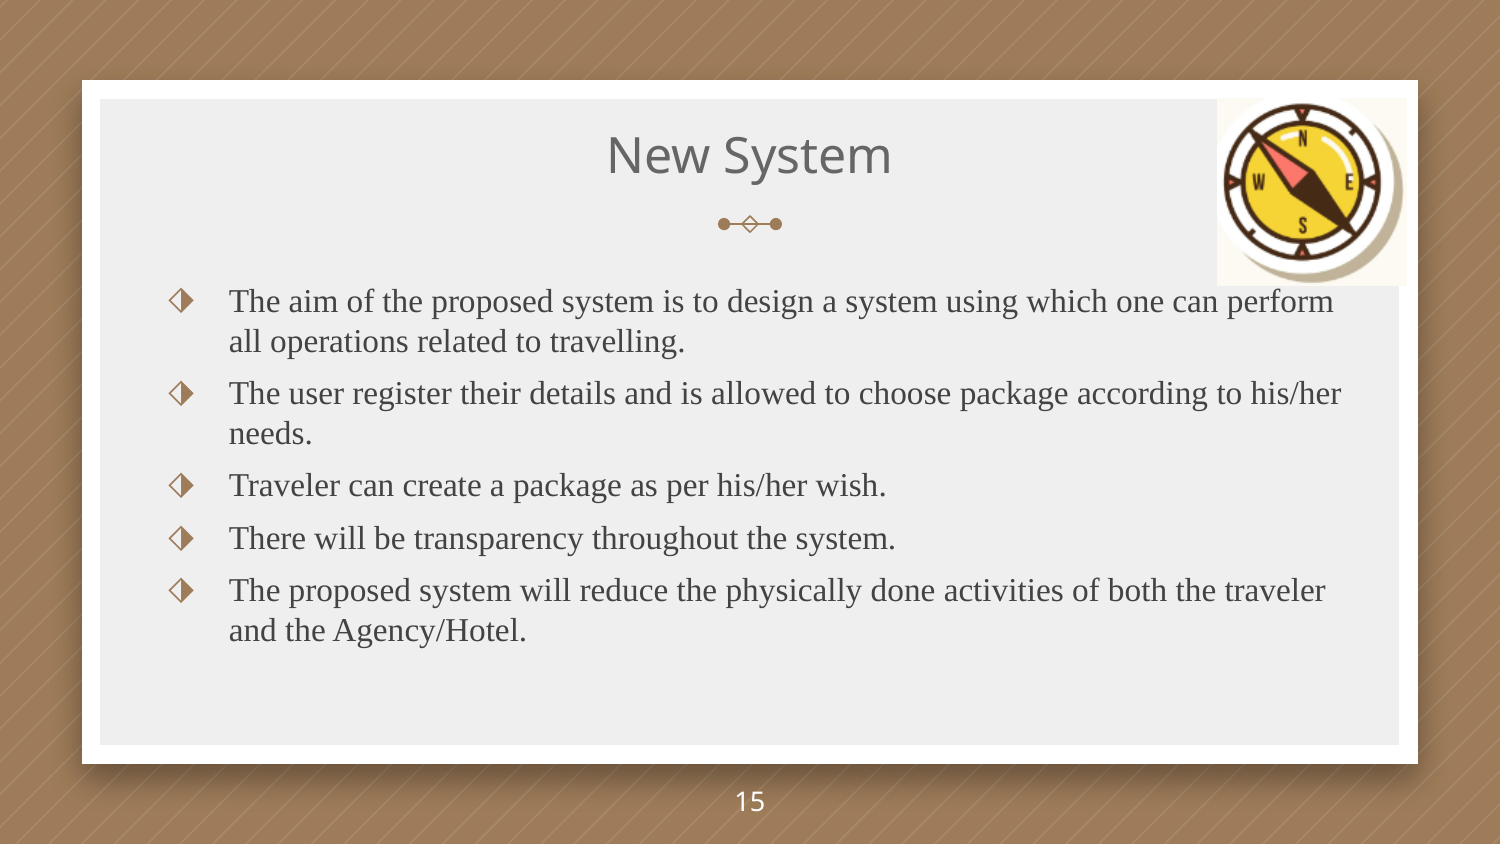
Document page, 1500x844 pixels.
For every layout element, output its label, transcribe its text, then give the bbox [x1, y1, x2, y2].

slide_number 15 [0, 762, 1500, 844]
picture [1217, 98, 1407, 286]
list The aim of the proposed system is to design a system using which one can perform all operations related to travelling. The user register their details and is allowed to choose package according to his/her needs. Traveler can create a package as per his/her wish. There will be transparency throughout the system. The proposed system will reduce the physically done activities of both the traveler and the Agency/Hotel. [138, 263, 1362, 697]
title New System [533, 98, 967, 199]
